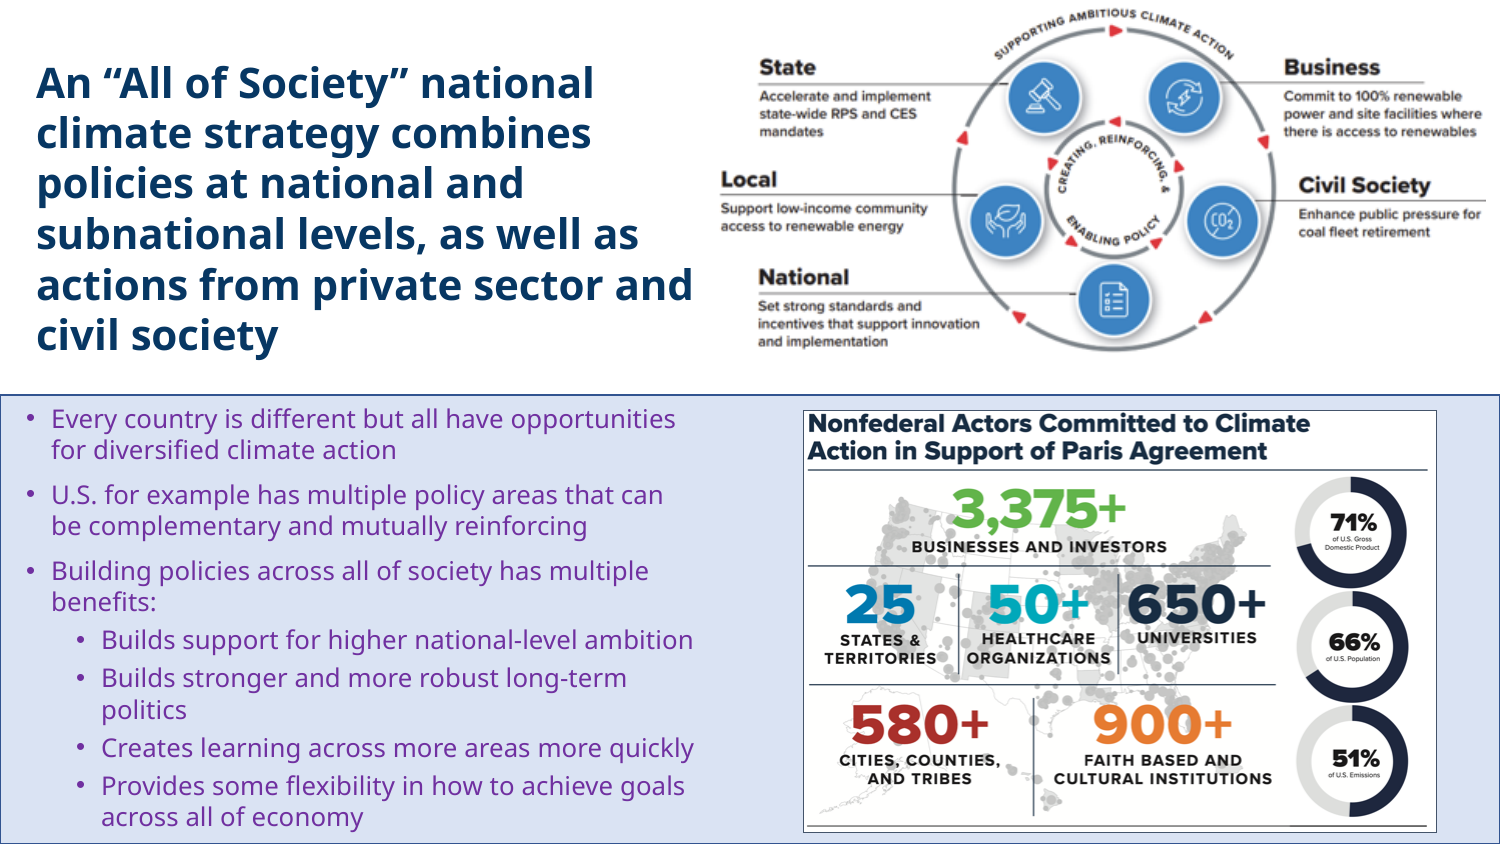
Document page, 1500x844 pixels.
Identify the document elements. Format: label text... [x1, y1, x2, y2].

text_box [0, 394, 10, 844]
list Every country is different but all have opportunities for diversified climate action U.S. for example has multiple policy areas that can be complementary and mutually reinforcing Building policies across all of society has multiple benefits: Builds support for higher national-level ambition Builds stronger and more robust long-term politics Creates learning across more areas more quickly Provides some flexibility in how to achieve goals across all of economy [10, 394, 718, 844]
text_box [718, 394, 1500, 844]
picture [717, 0, 1486, 378]
title An “All of Society” national climate strategy combines policies at national and subnational levels, as well as actions from private sector and civil society [21, 40, 717, 204]
picture [803, 410, 1437, 833]
